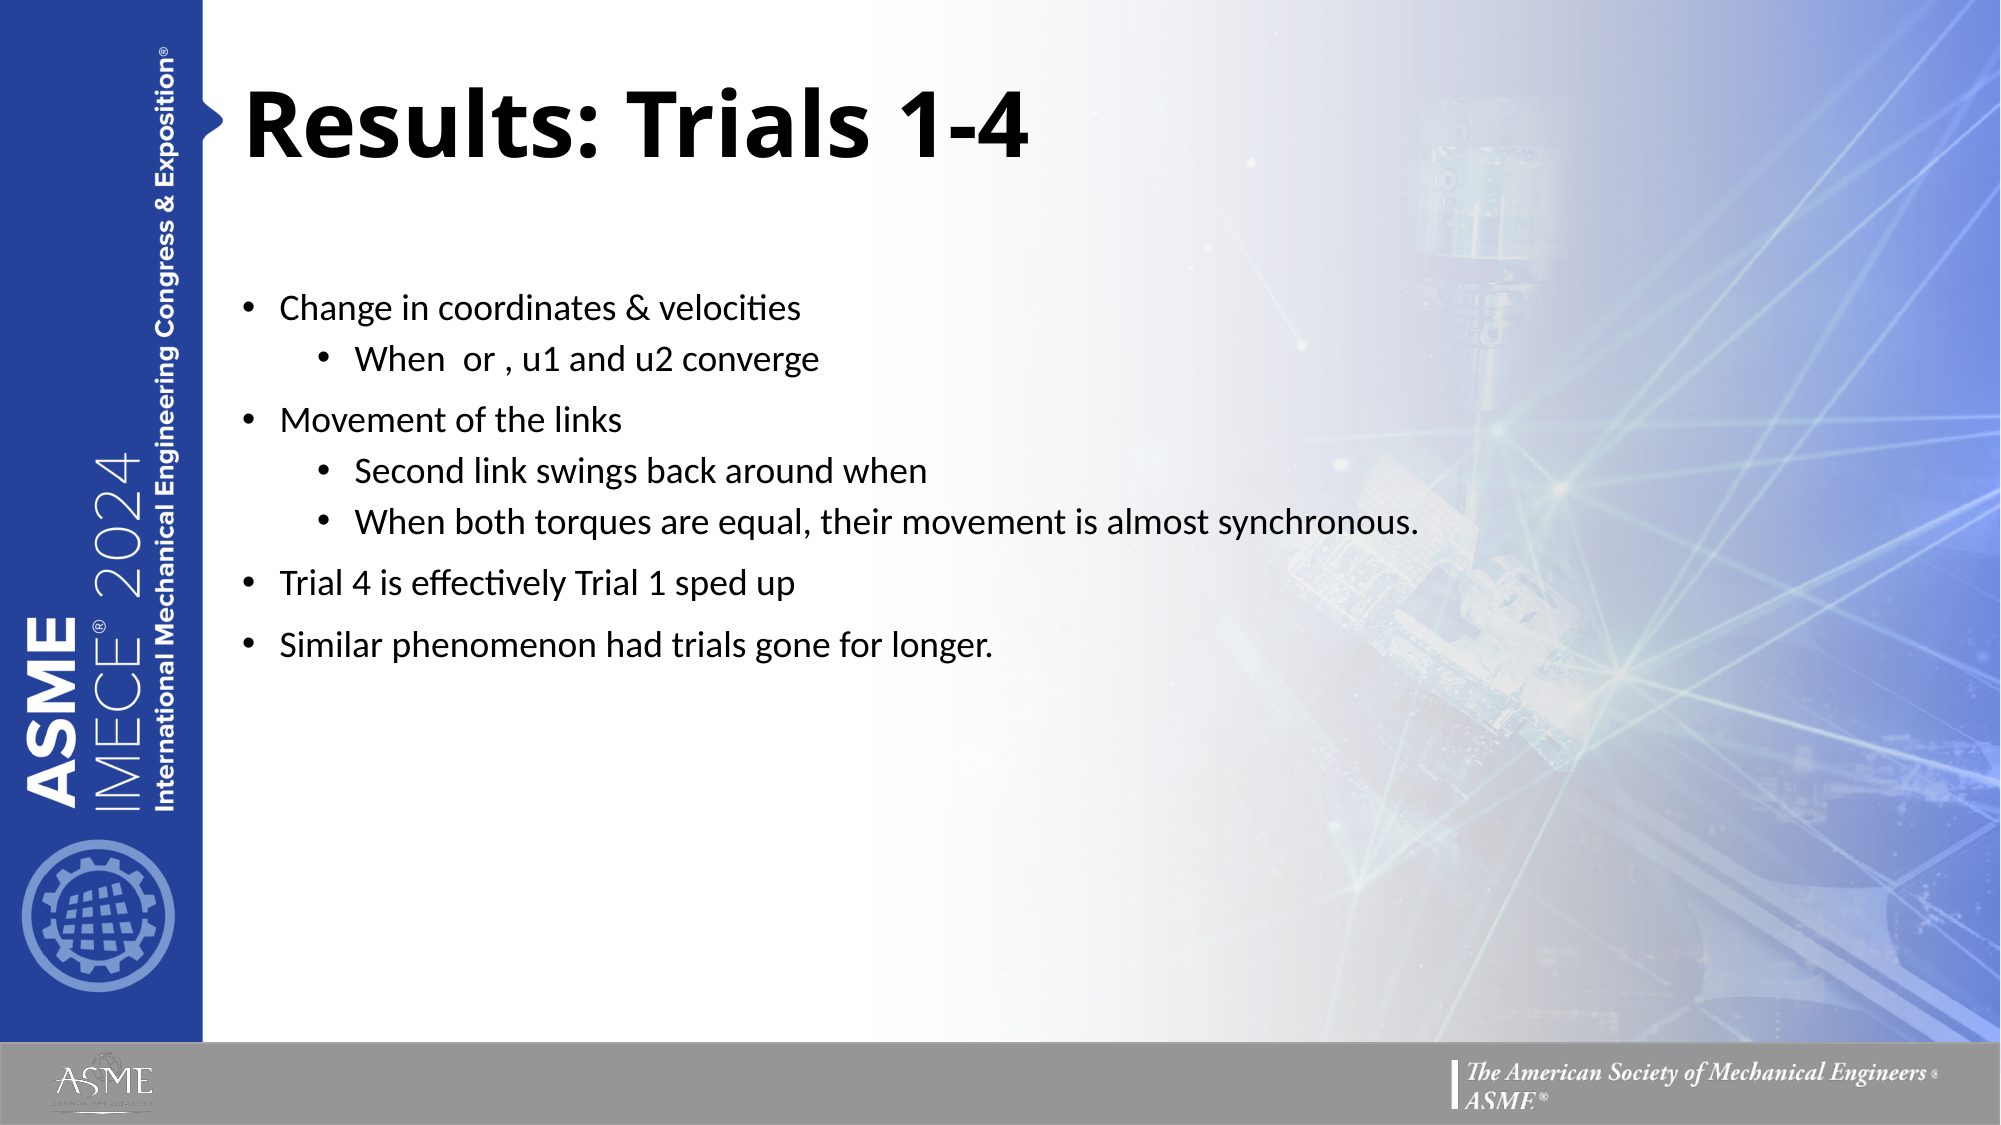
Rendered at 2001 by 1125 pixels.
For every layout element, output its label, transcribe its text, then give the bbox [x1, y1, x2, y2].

picture [0, 0, 2001, 1042]
picture [49, 1052, 153, 1114]
title Results: Trials 1-4 [227, 18, 1863, 237]
